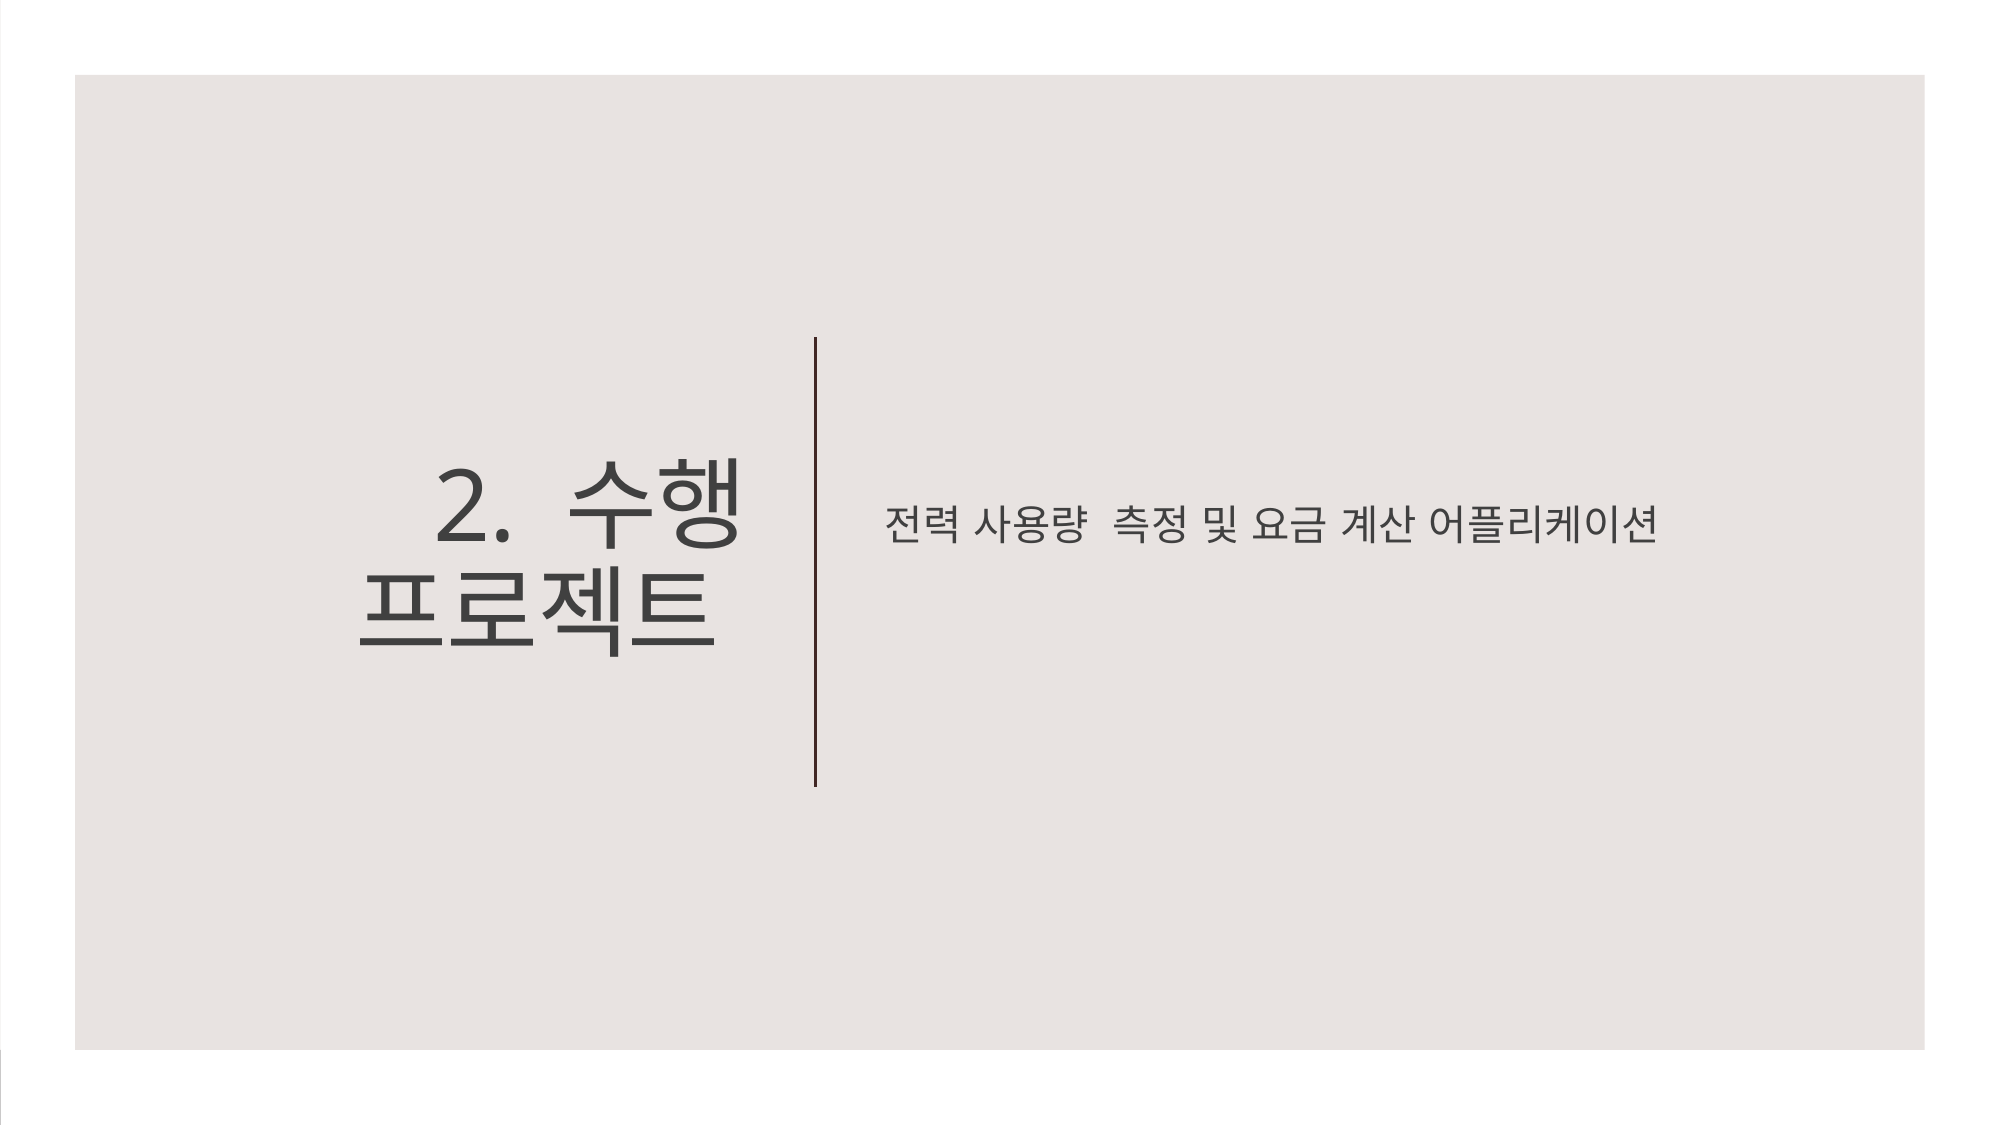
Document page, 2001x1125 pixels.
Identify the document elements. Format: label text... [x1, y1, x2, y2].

list 전력 사용량 측정 및 요금 계산 어플리케이션 [869, 158, 1849, 969]
text_box [74, 74, 1926, 1051]
title 2. 수행 프로젝트 [140, 158, 763, 969]
text_box [0, 0, 2000, 1125]
